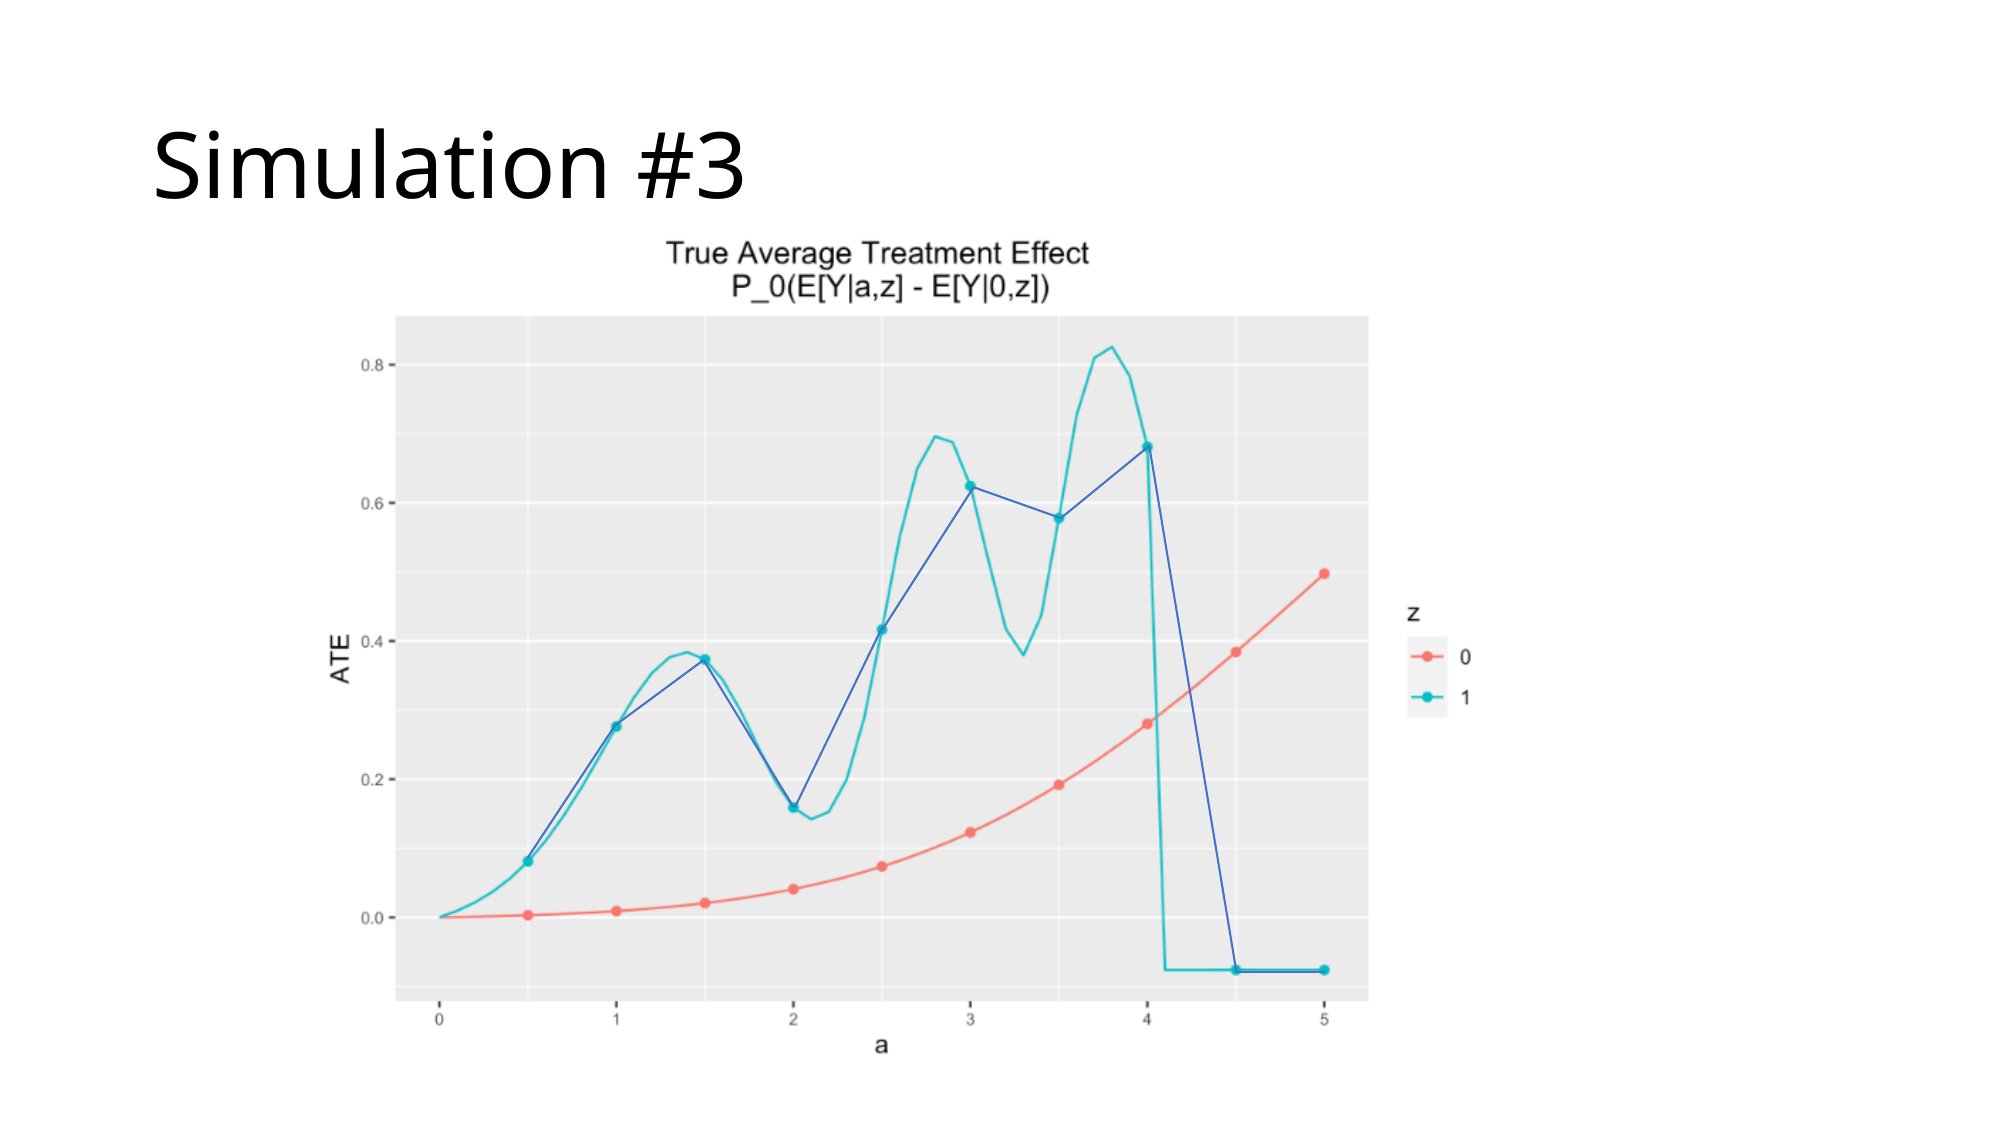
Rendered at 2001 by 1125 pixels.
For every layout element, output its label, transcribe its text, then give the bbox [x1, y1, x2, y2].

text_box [882, 487, 974, 630]
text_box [1060, 445, 1149, 519]
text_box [973, 487, 1060, 519]
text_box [1149, 445, 1237, 973]
title Simulation #3 [137, 59, 1863, 278]
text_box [794, 627, 883, 808]
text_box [527, 725, 615, 858]
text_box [703, 659, 794, 808]
picture [328, 207, 1502, 1074]
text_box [614, 659, 703, 726]
